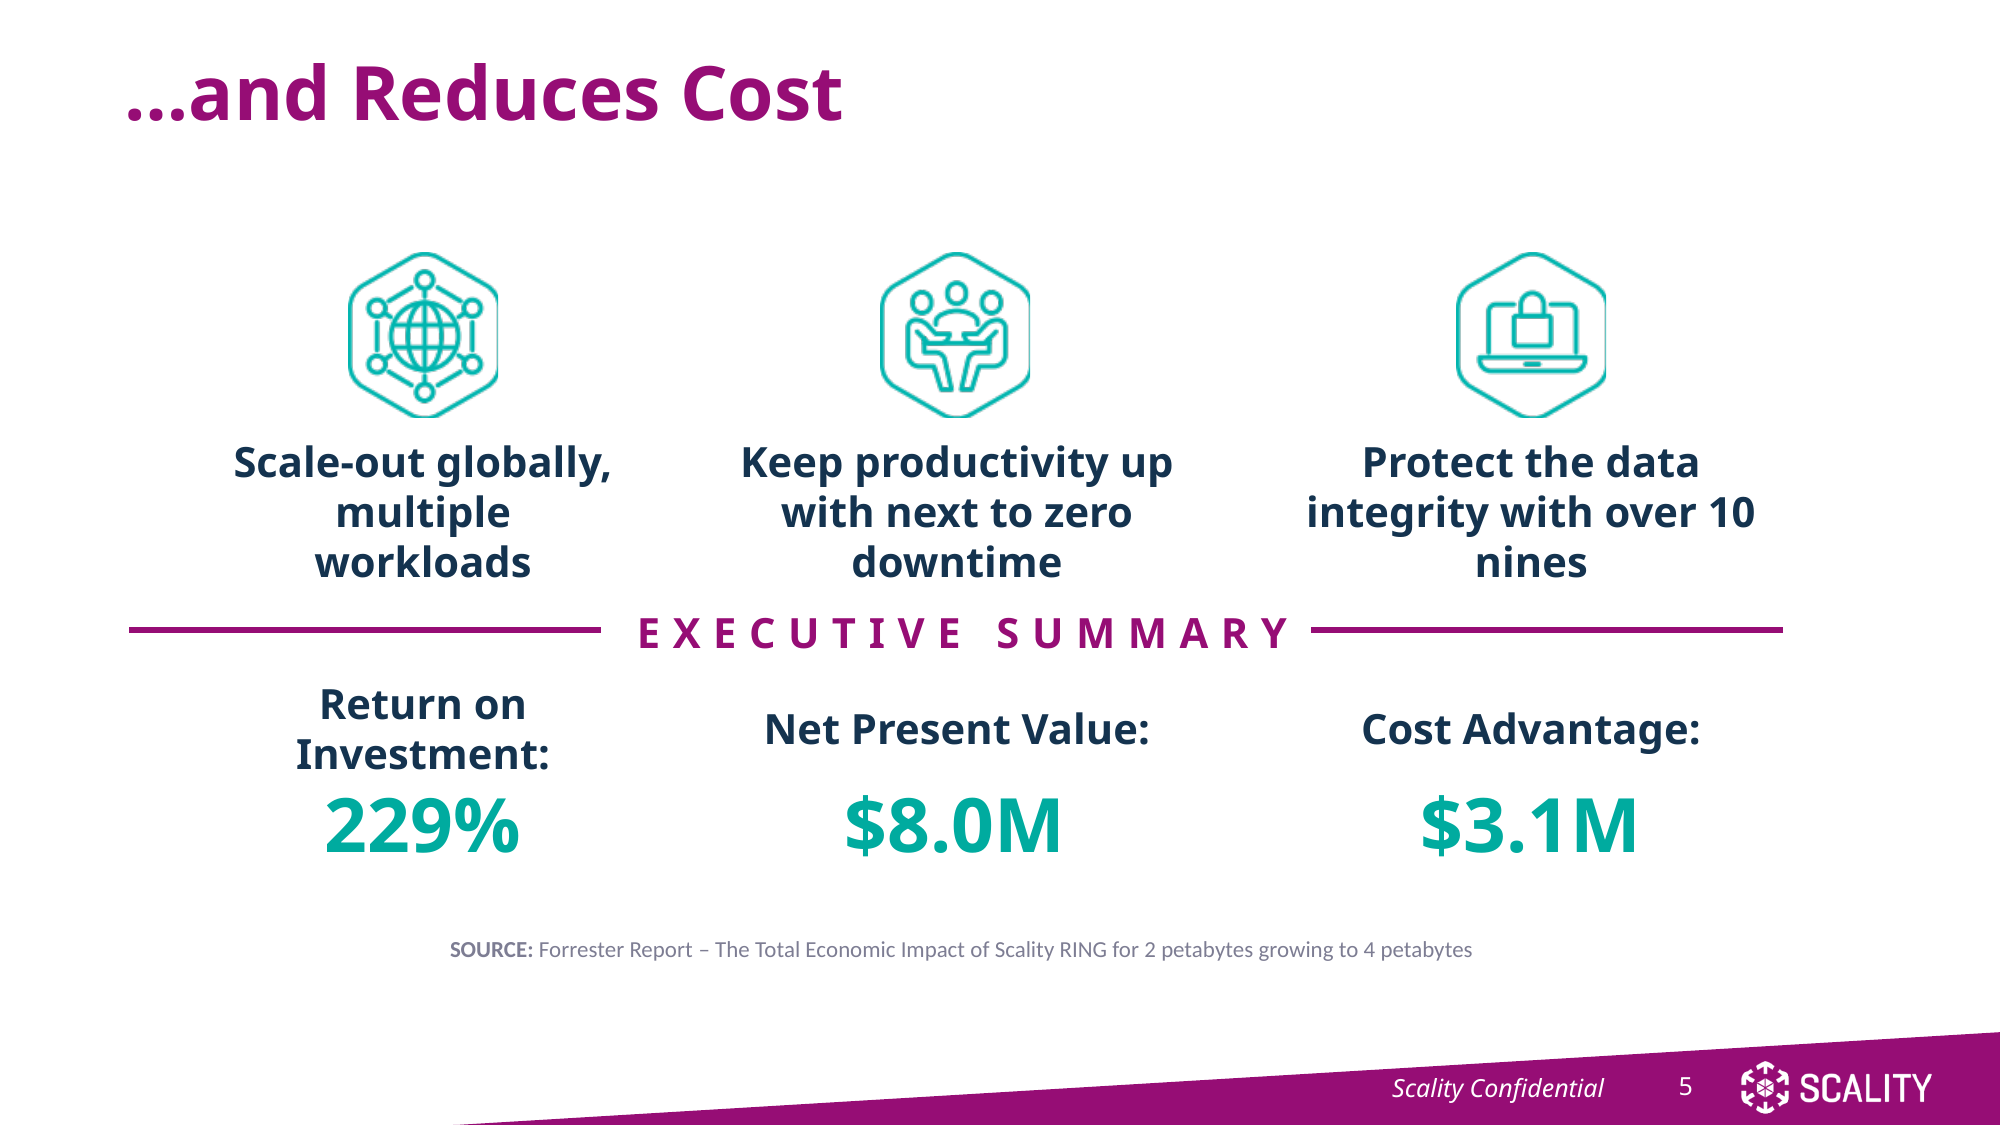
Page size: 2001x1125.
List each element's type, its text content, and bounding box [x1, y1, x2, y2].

text_box 229% [207, 767, 639, 890]
picture [880, 252, 1031, 418]
title …and Reduces Cost [109, 48, 1888, 190]
text_box Scale-out globally, multiple workloads [207, 451, 639, 570]
picture [348, 252, 499, 418]
picture [1456, 252, 1607, 418]
text_box Return on Investment: [207, 687, 639, 767]
text_box $8.0M [739, 767, 1171, 890]
text_box Cost Advantage: [1275, 687, 1787, 768]
text_box Protect the data integrity with over 10 nines [1275, 451, 1787, 570]
text_box $3.1M [1315, 767, 1747, 890]
text_box SOURCE: Forrester Report – The Total Economic Impact of Scality RING for 2 petabytes growing to 4 petabytes [377, 926, 1548, 970]
text_box Net Present Value: [690, 687, 1224, 768]
footer Scality Confidential [1347, 1071, 1649, 1105]
picture [1741, 1061, 1932, 1114]
slide_number 4 [1649, 1071, 1722, 1105]
text_box Keep productivity up with next to zero downtime [690, 451, 1224, 570]
text_box EXECUTIVE SUMMARY [137, 601, 1787, 668]
